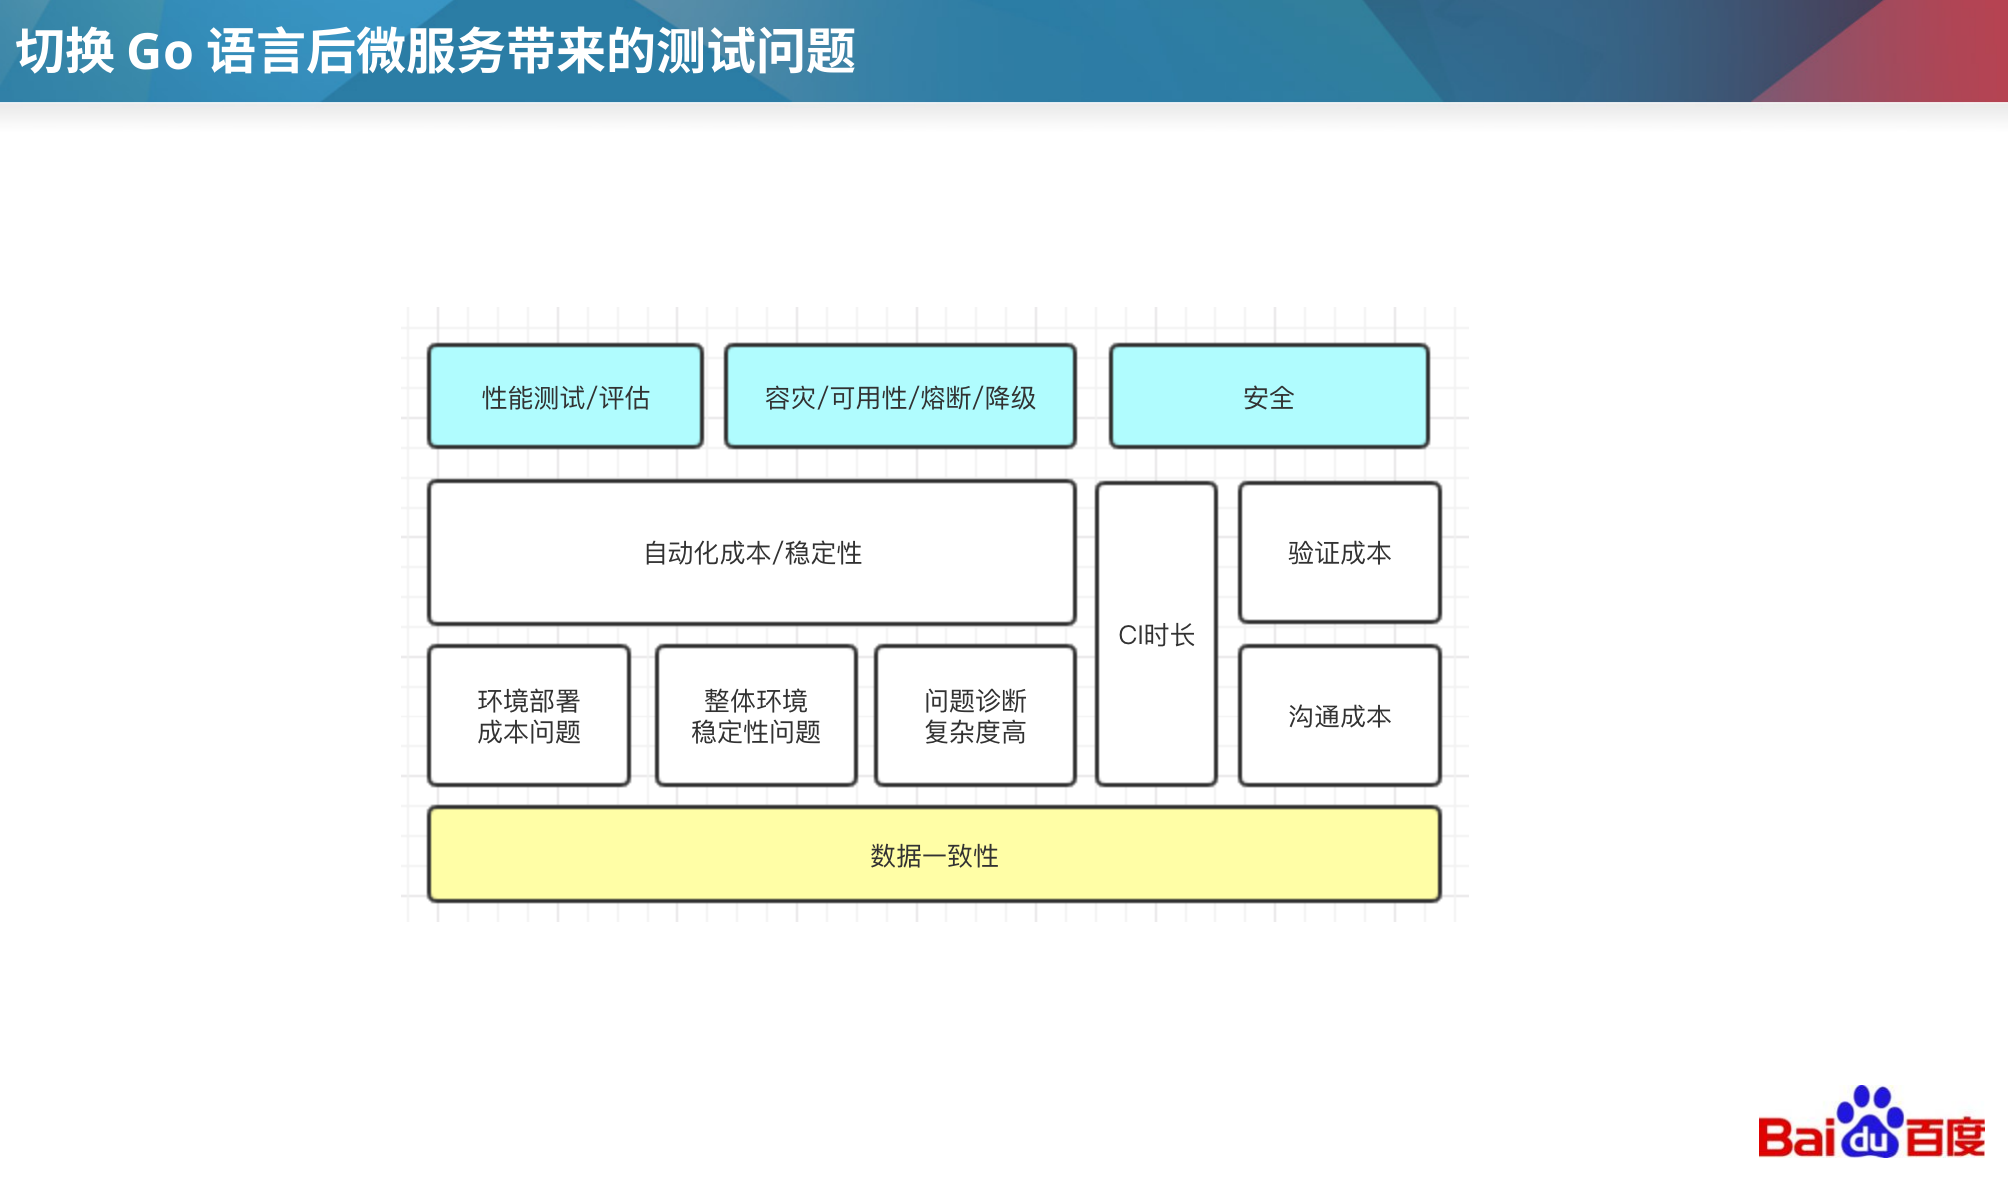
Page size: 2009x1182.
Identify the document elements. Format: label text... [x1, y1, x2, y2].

picture [401, 306, 1469, 923]
picture [1759, 1085, 1985, 1158]
title 切换Go语言后微服务带来的测试问题 [0, 4, 1724, 96]
picture [0, 0, 2008, 148]
